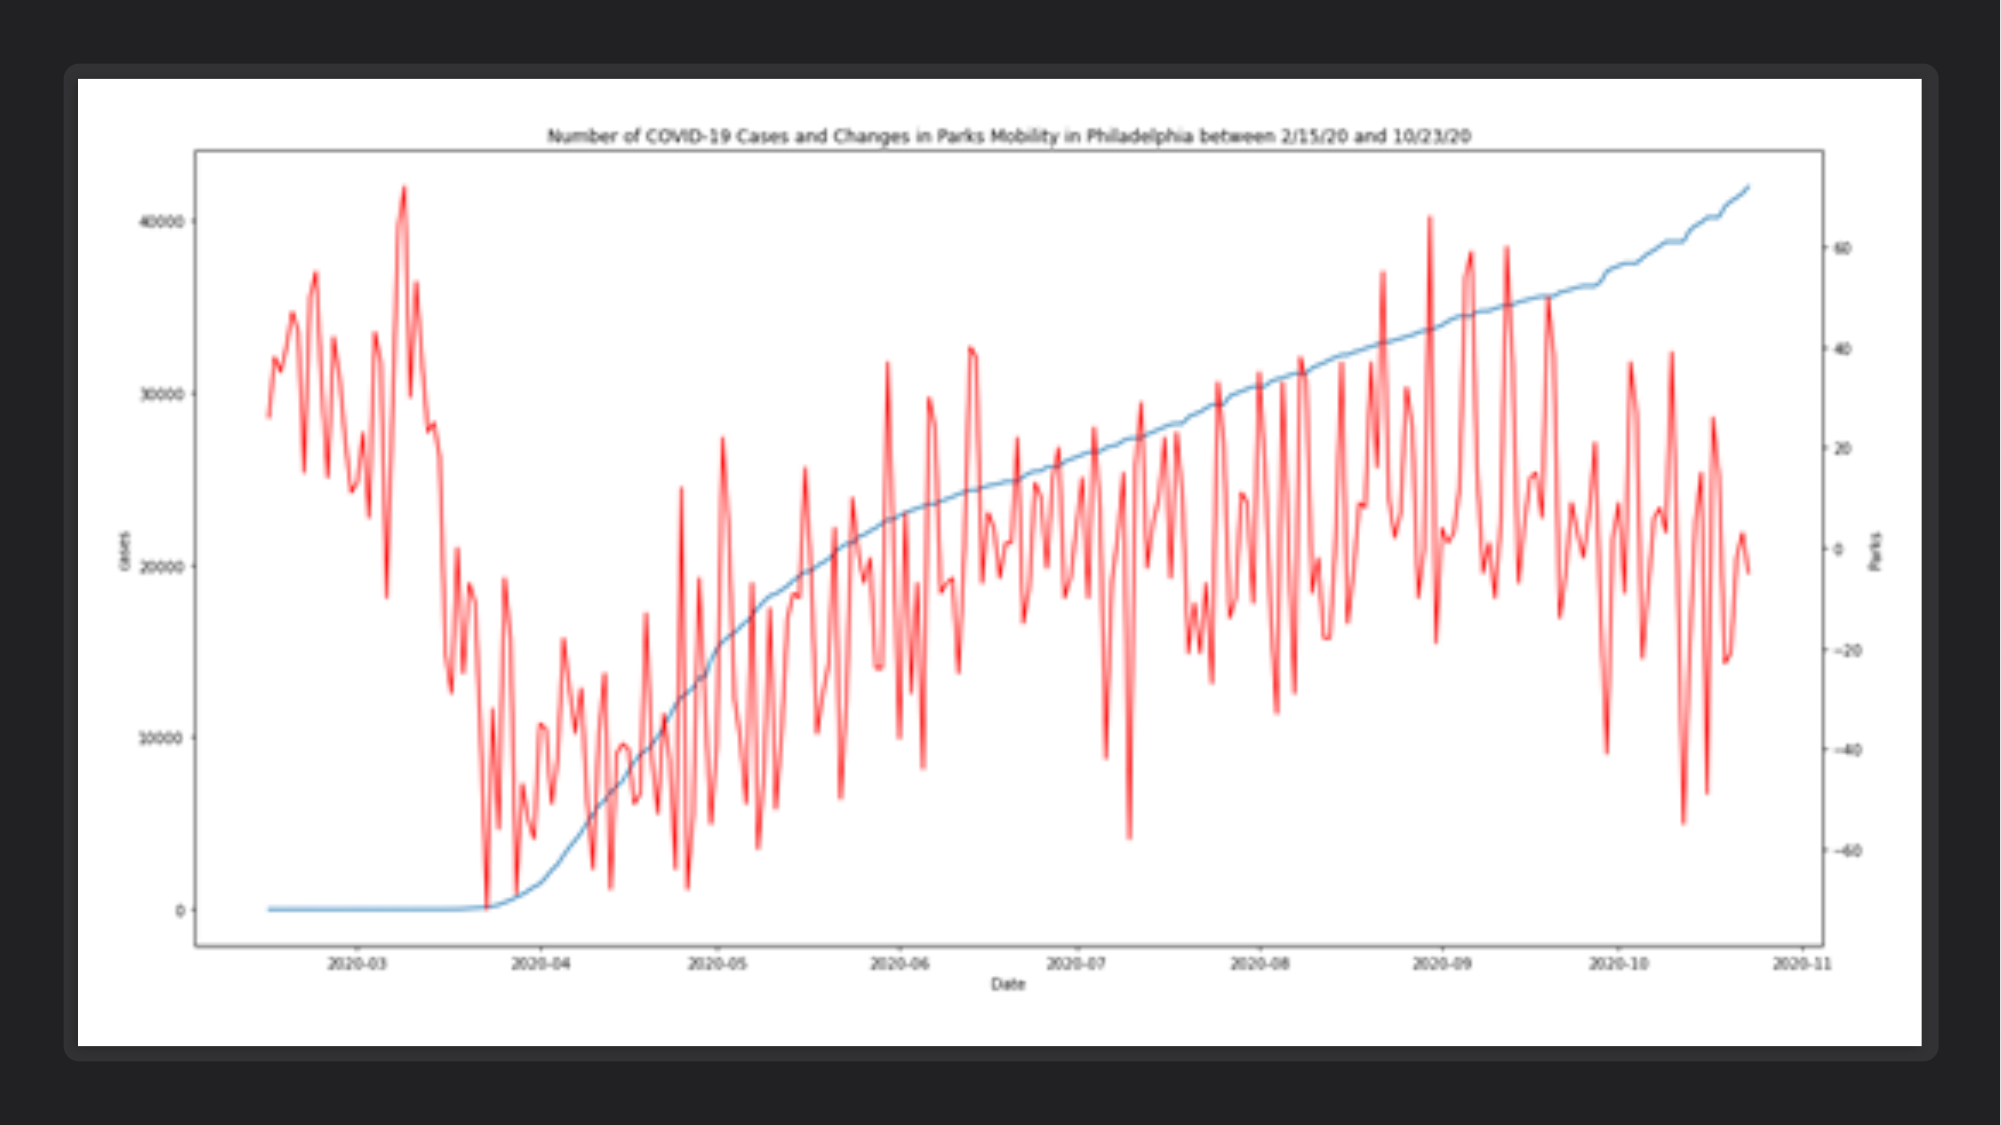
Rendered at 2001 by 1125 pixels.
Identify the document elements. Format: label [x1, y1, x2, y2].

text_box [0, 0, 2000, 1125]
text_box [78, 78, 1924, 1047]
picture [105, 119, 1895, 1006]
